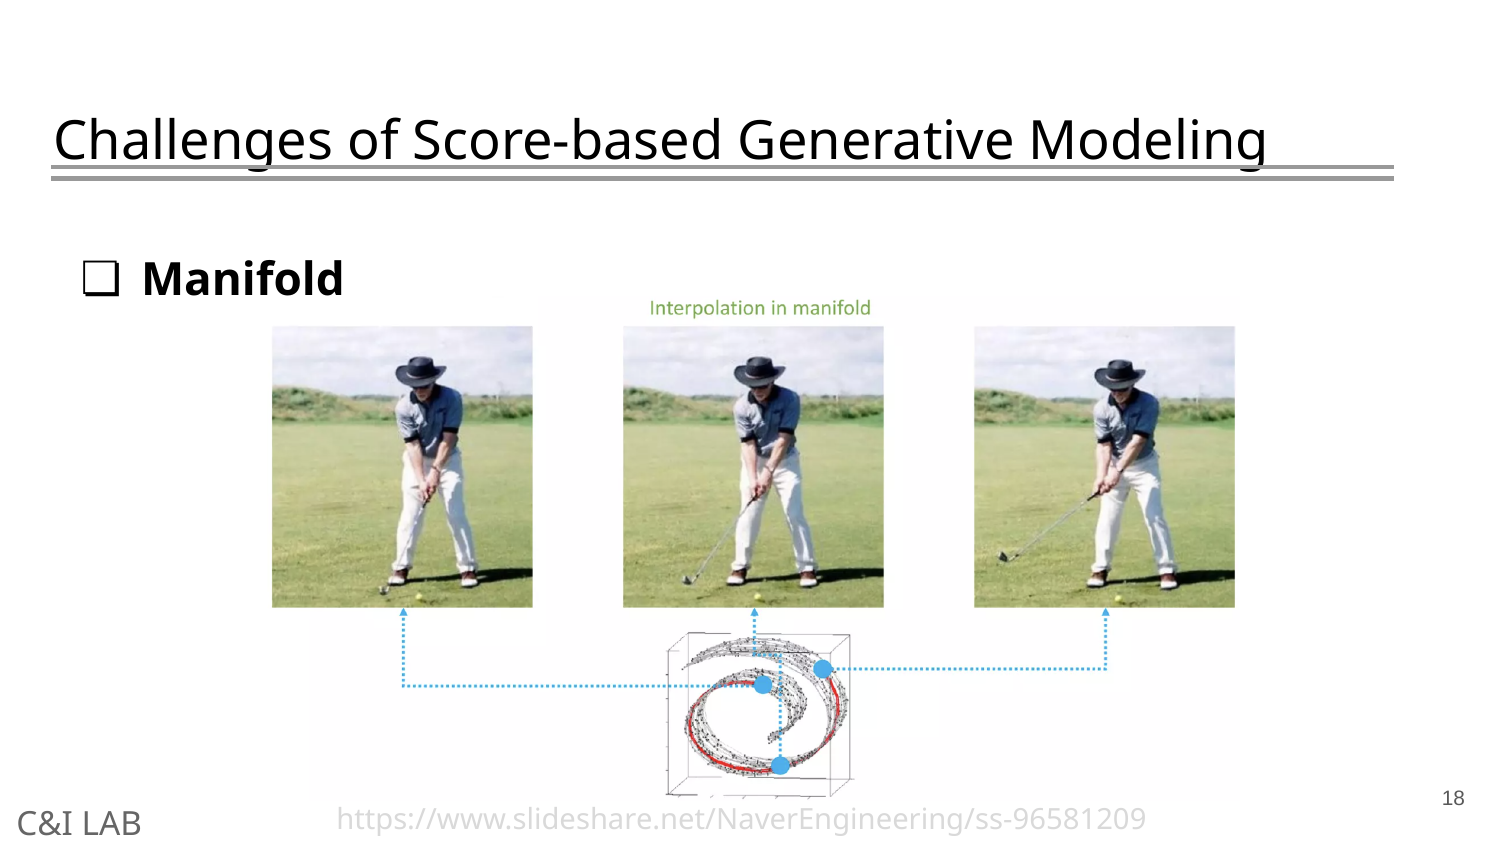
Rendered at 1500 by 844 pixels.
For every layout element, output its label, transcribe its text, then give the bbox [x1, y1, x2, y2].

text_box C&I LAB [1, 801, 1500, 844]
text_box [50, 166, 1395, 179]
picture [266, 295, 1240, 802]
text_box https://www.slideshare.net/NaverEngineering/ss-96581209 [269, 809, 1215, 843]
list Manifold [51, 226, 1449, 321]
title Challenges of Score-based Generative Modeling [38, 90, 1437, 185]
slide_number 18 [1389, 764, 1480, 801]
